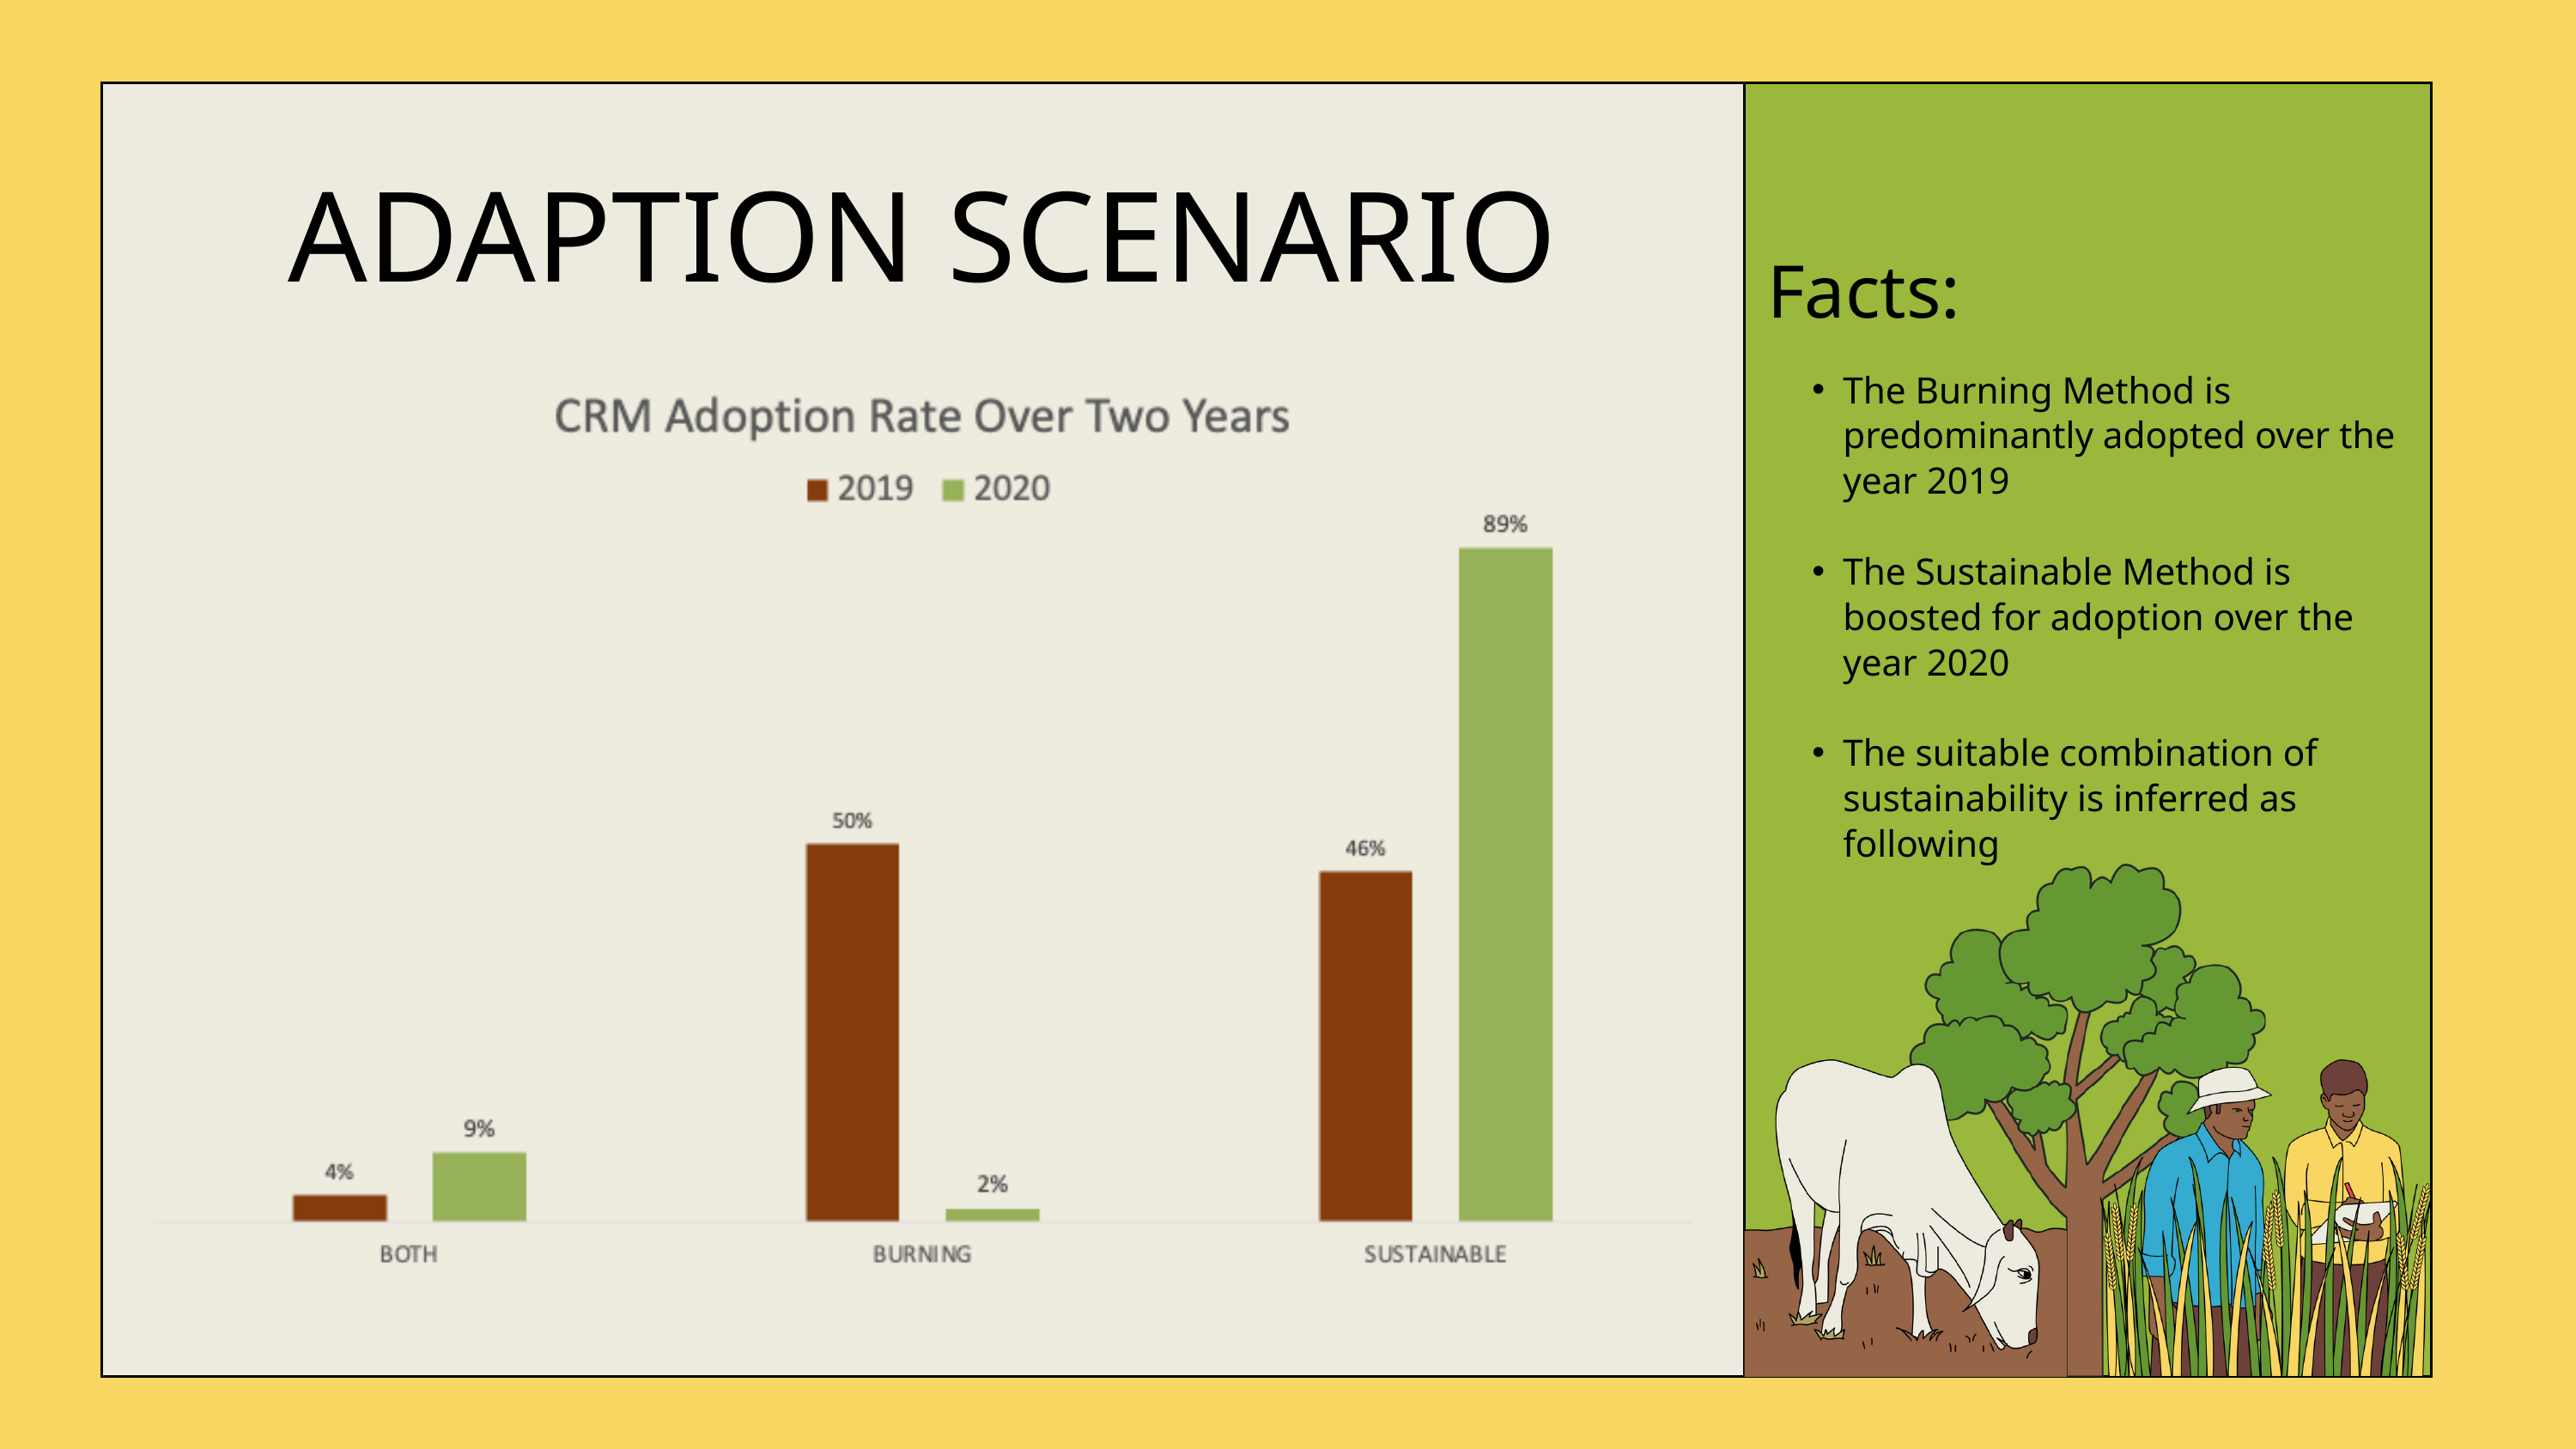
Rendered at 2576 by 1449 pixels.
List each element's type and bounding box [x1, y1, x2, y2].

text_box [101, 82, 1743, 1377]
text_box [1744, 82, 2432, 1377]
